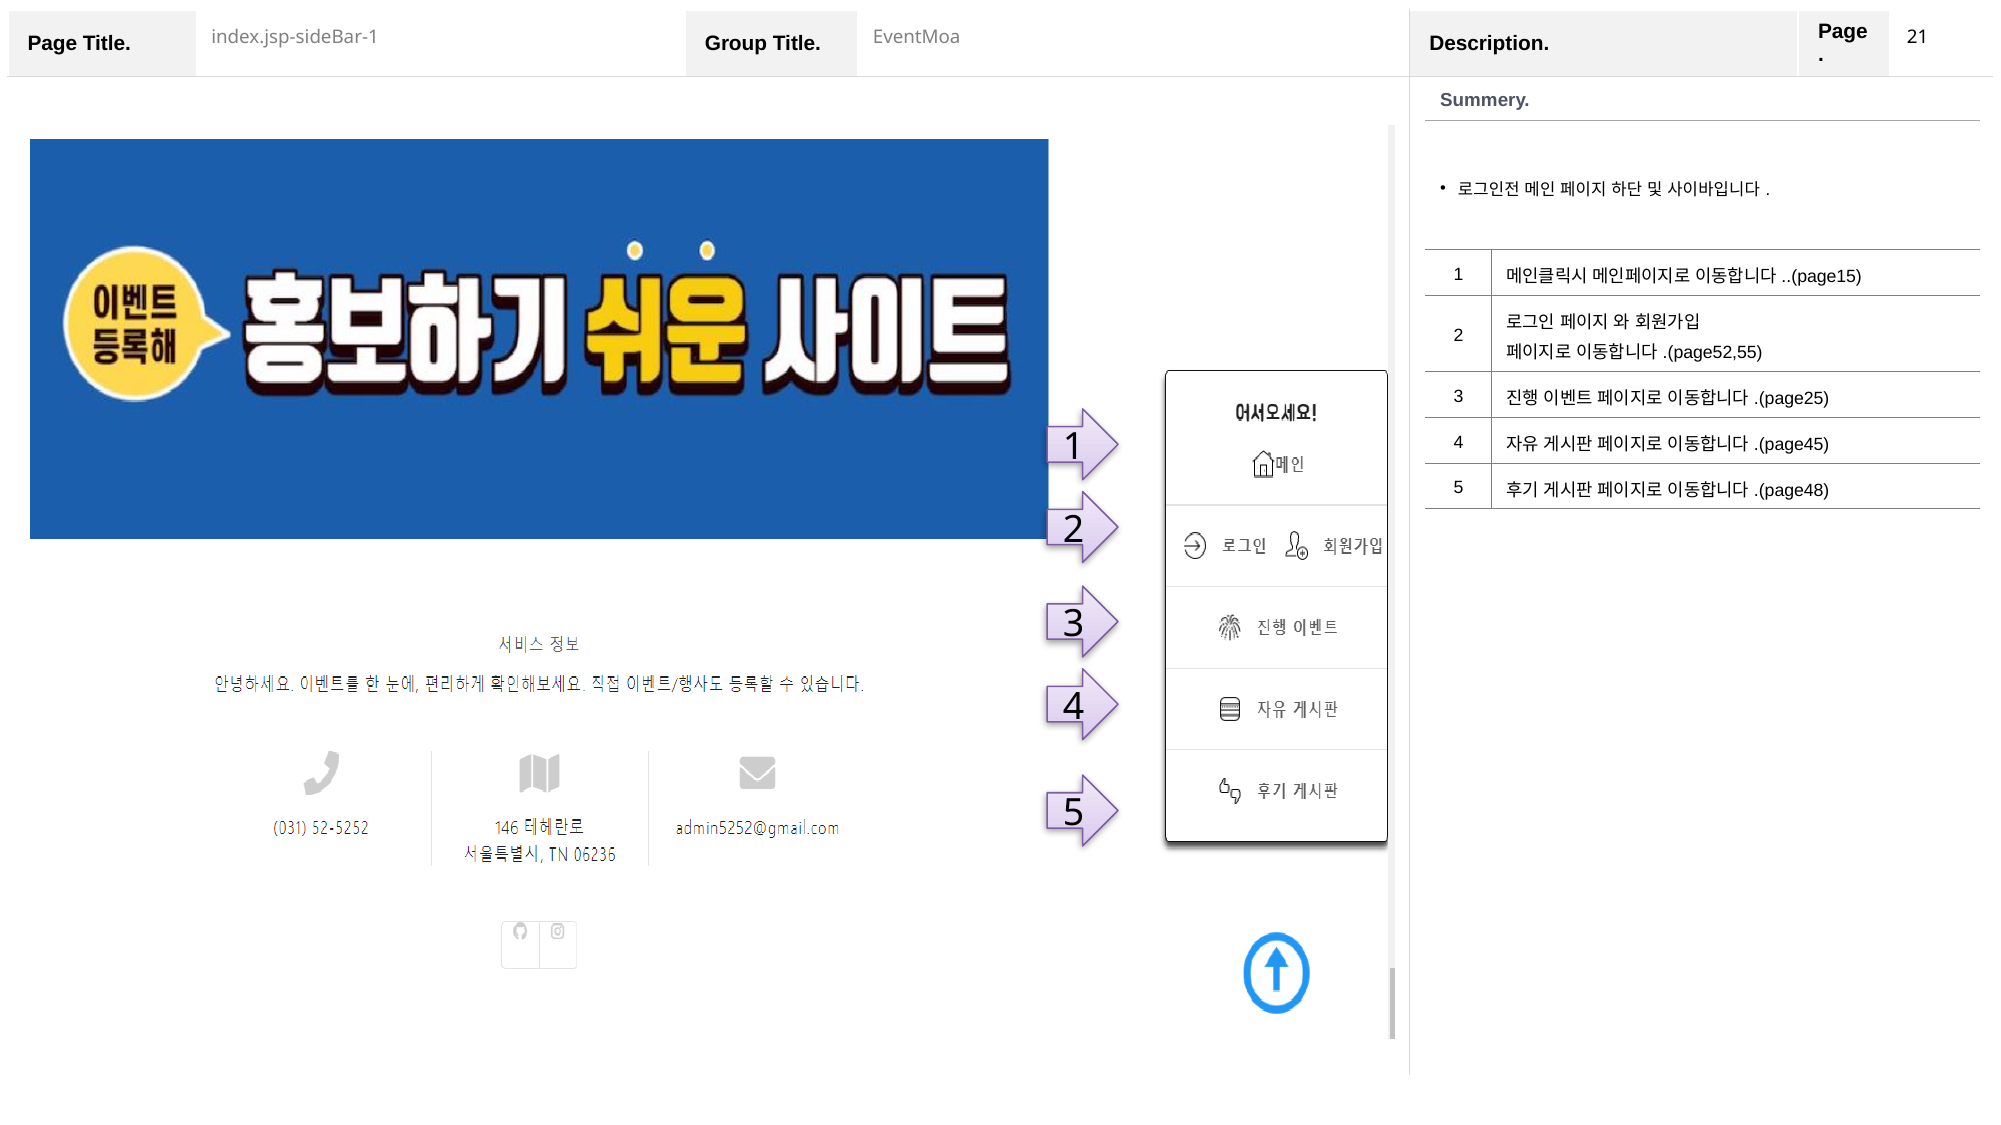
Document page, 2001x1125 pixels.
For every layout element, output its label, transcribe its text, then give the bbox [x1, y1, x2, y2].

table_cell 2 [1425, 296, 1491, 371]
list EventMoa [858, 18, 1405, 55]
table_cell 5 [1425, 464, 1491, 508]
table_cell 1 [1425, 250, 1491, 295]
table_header Summery. [1425, 78, 1980, 120]
list index.jsp-sideBar-1 [196, 18, 684, 55]
table_cell 메인클릭시 메인페이지로 이동합니다..(page15) [1492, 250, 1980, 295]
table_cell 진행 이벤트 페이지로 이동합니다.(page25) [1492, 372, 1980, 417]
table_cell 로그인전 메인 페이지 하단 및 사이바입니다. [1425, 121, 1980, 249]
table_cell 로그인 페이지 와 회원가입 페이지로 이동합니다.(page52,55) [1492, 296, 1980, 371]
table_cell 4 [1425, 418, 1491, 463]
table_cell 자유 게시판 페이지로 이동합니다.(page45) [1492, 418, 1980, 463]
table_cell 후기 게시판 페이지로 이동합니다.(page48) [1492, 464, 1980, 508]
table_cell 3 [1425, 372, 1491, 417]
text_box 21 [1892, 17, 2000, 58]
picture [19, 125, 1396, 1039]
